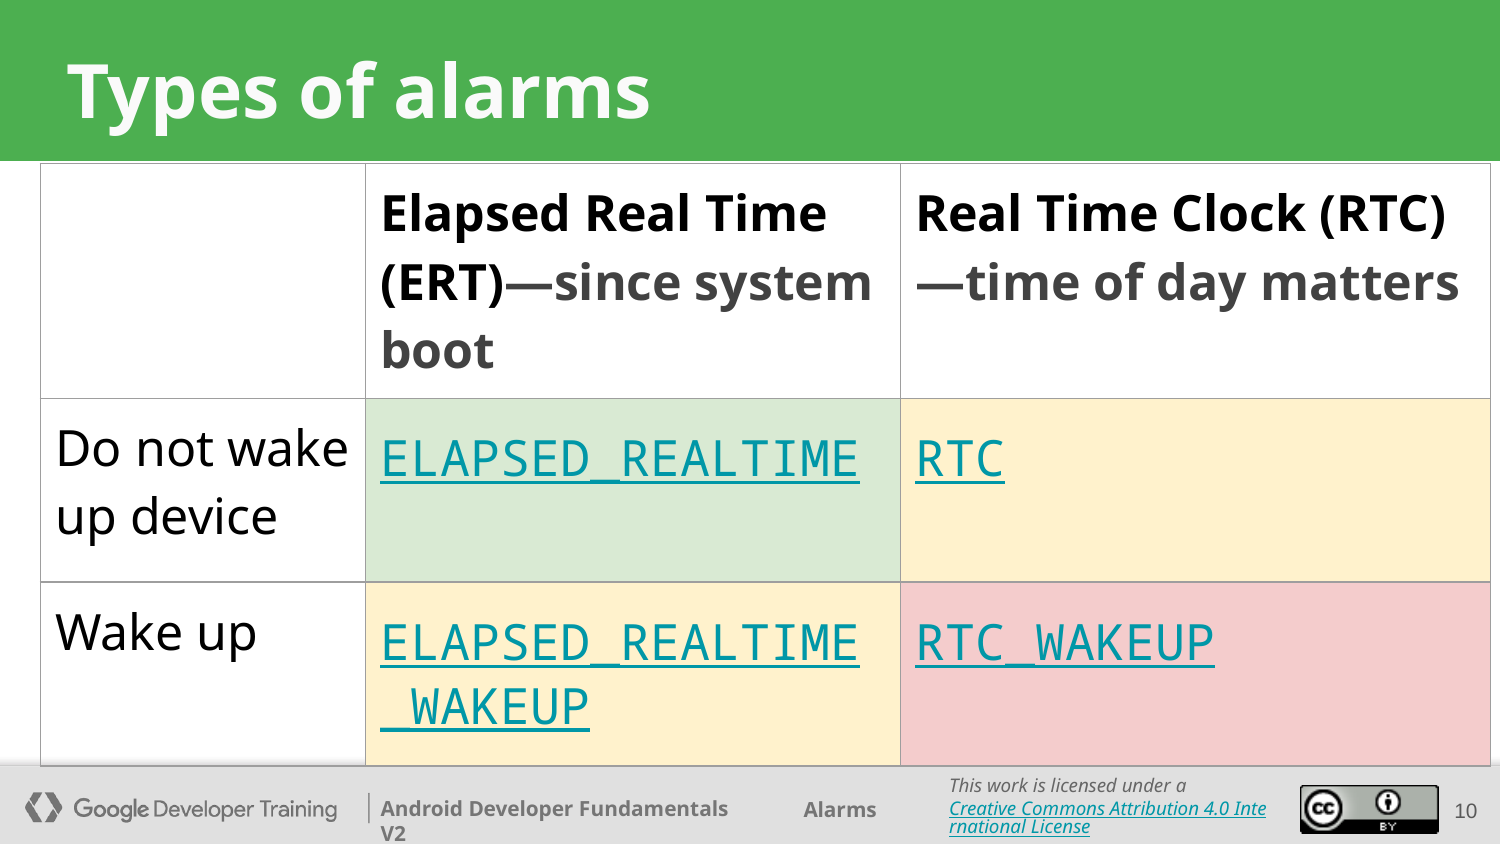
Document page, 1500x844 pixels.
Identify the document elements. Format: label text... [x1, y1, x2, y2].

table_cell ELAPSED_REALTIME_WAKEUP [366, 583, 900, 765]
table_cell RTC_WAKEUP [901, 583, 1490, 765]
table_header Real Time Clock (RTC)—time of day matters [901, 164, 1490, 398]
table_header Elapsed Real Time (ERT)—since system boot [366, 164, 900, 398]
table_cell ELAPSED_REALTIME [366, 399, 900, 581]
slide_number ‹#› [1402, 777, 1493, 842]
table_cell RTC [901, 399, 1490, 581]
title Types of alarms [51, 28, 1449, 122]
table_header [41, 164, 365, 398]
table_cell Wake up [41, 583, 365, 765]
table_cell Do not wake up device [41, 399, 365, 581]
picture [0, 161, 1500, 844]
